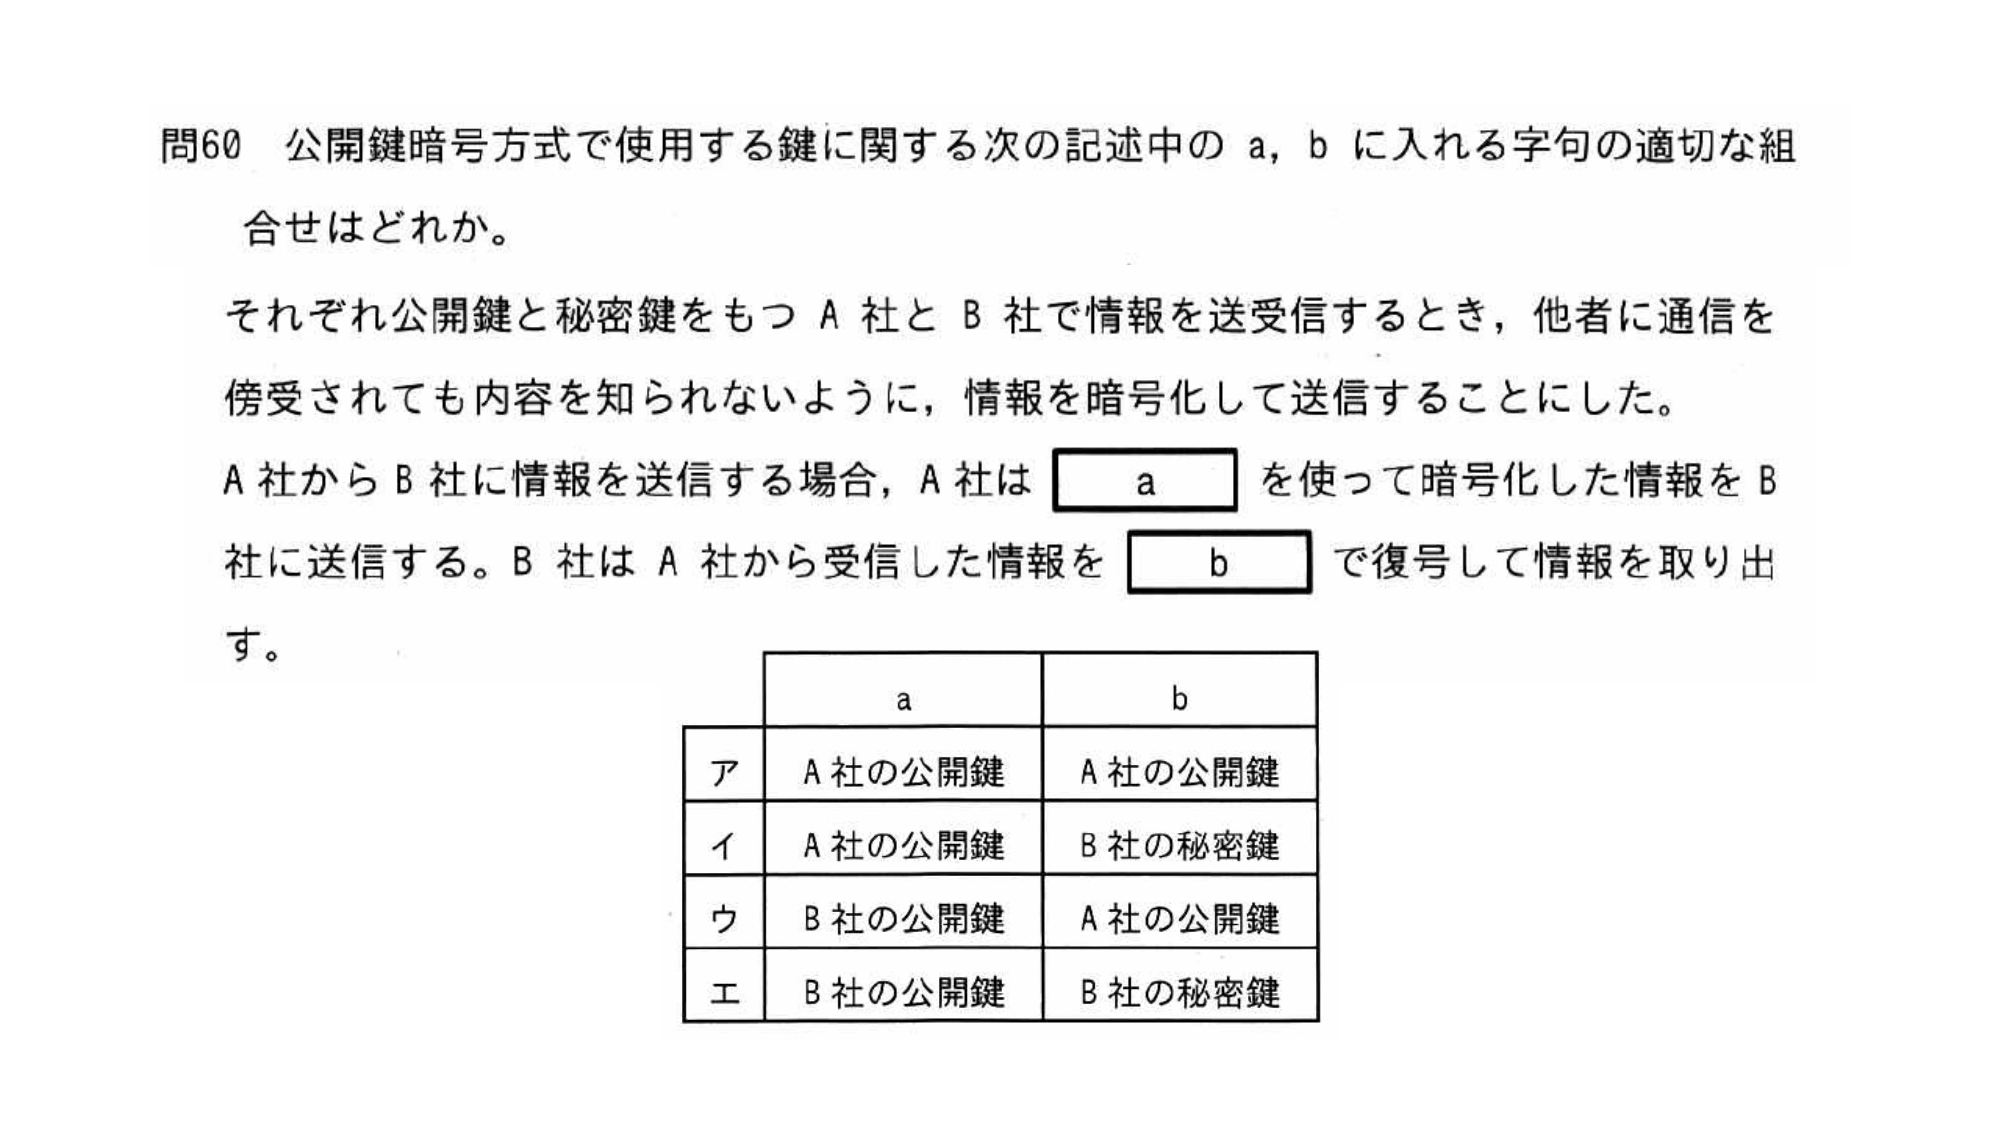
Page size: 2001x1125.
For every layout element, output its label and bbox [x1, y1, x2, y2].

picture [150, 104, 1850, 1040]
